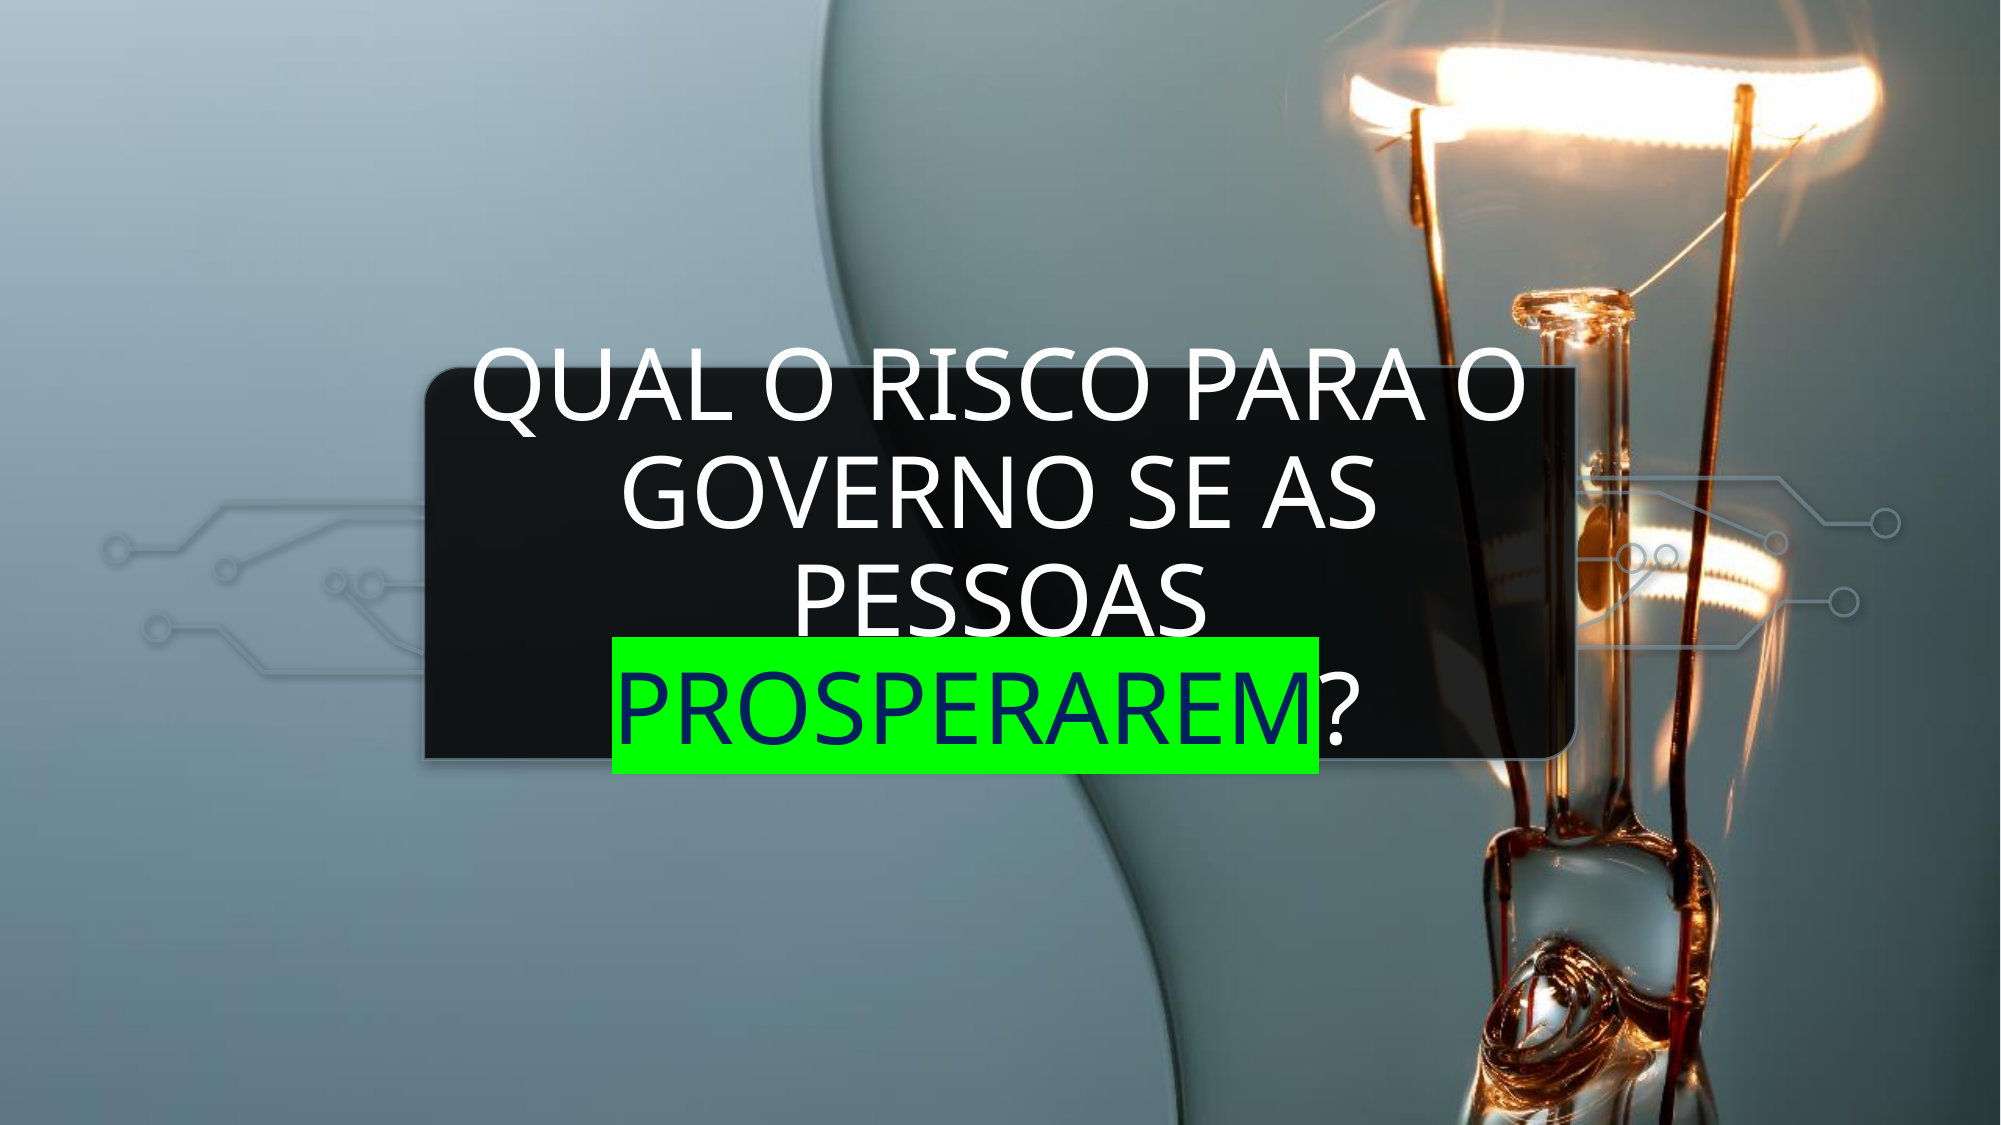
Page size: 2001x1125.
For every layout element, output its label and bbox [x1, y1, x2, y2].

text_box [99, 366, 1902, 760]
picture [0, 0, 2000, 1125]
